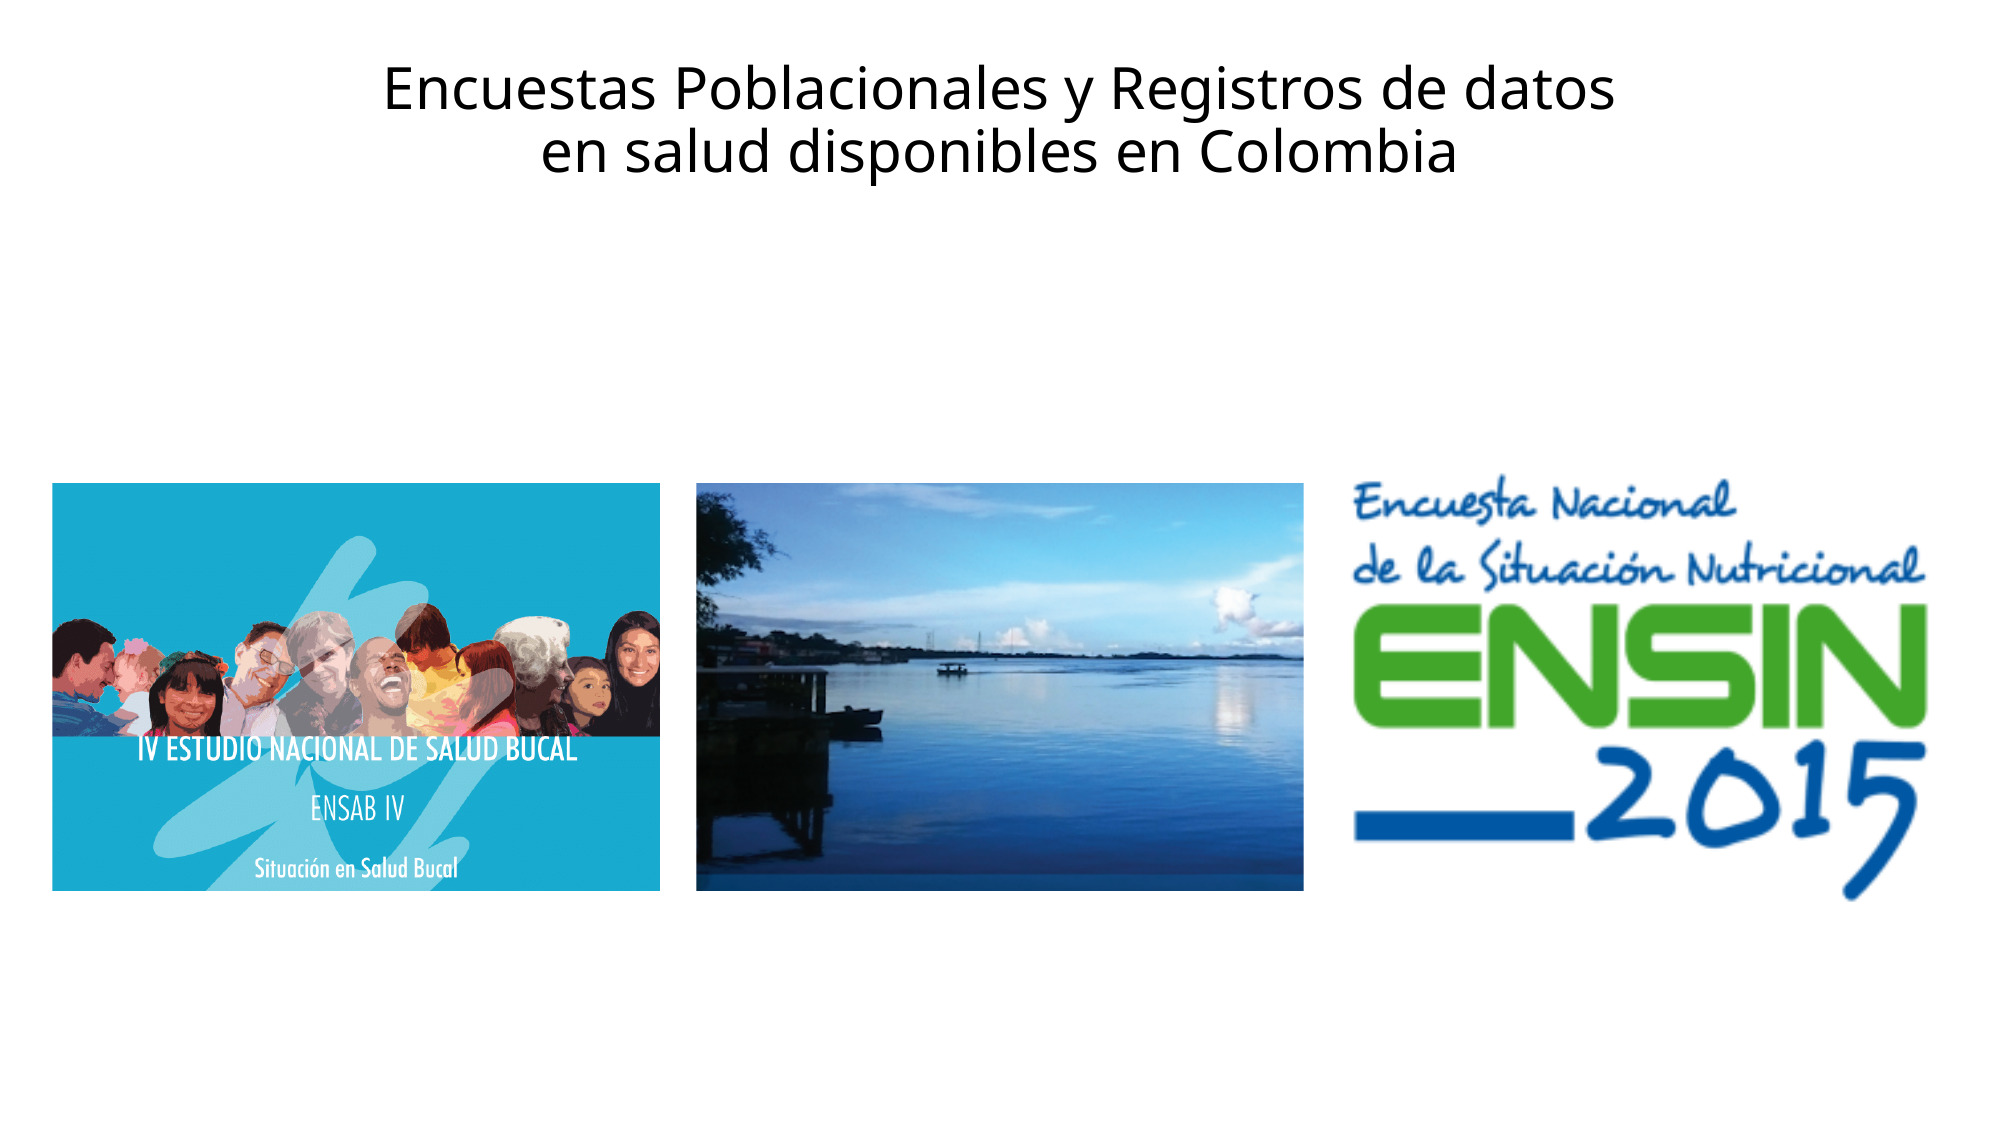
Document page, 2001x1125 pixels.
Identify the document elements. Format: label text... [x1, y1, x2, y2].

title Encuestas Poblacionales y Registros de datos en salud disponibles en Colombia [345, 50, 1655, 194]
picture [696, 483, 1304, 891]
picture [1339, 464, 1947, 910]
picture [52, 483, 660, 891]
